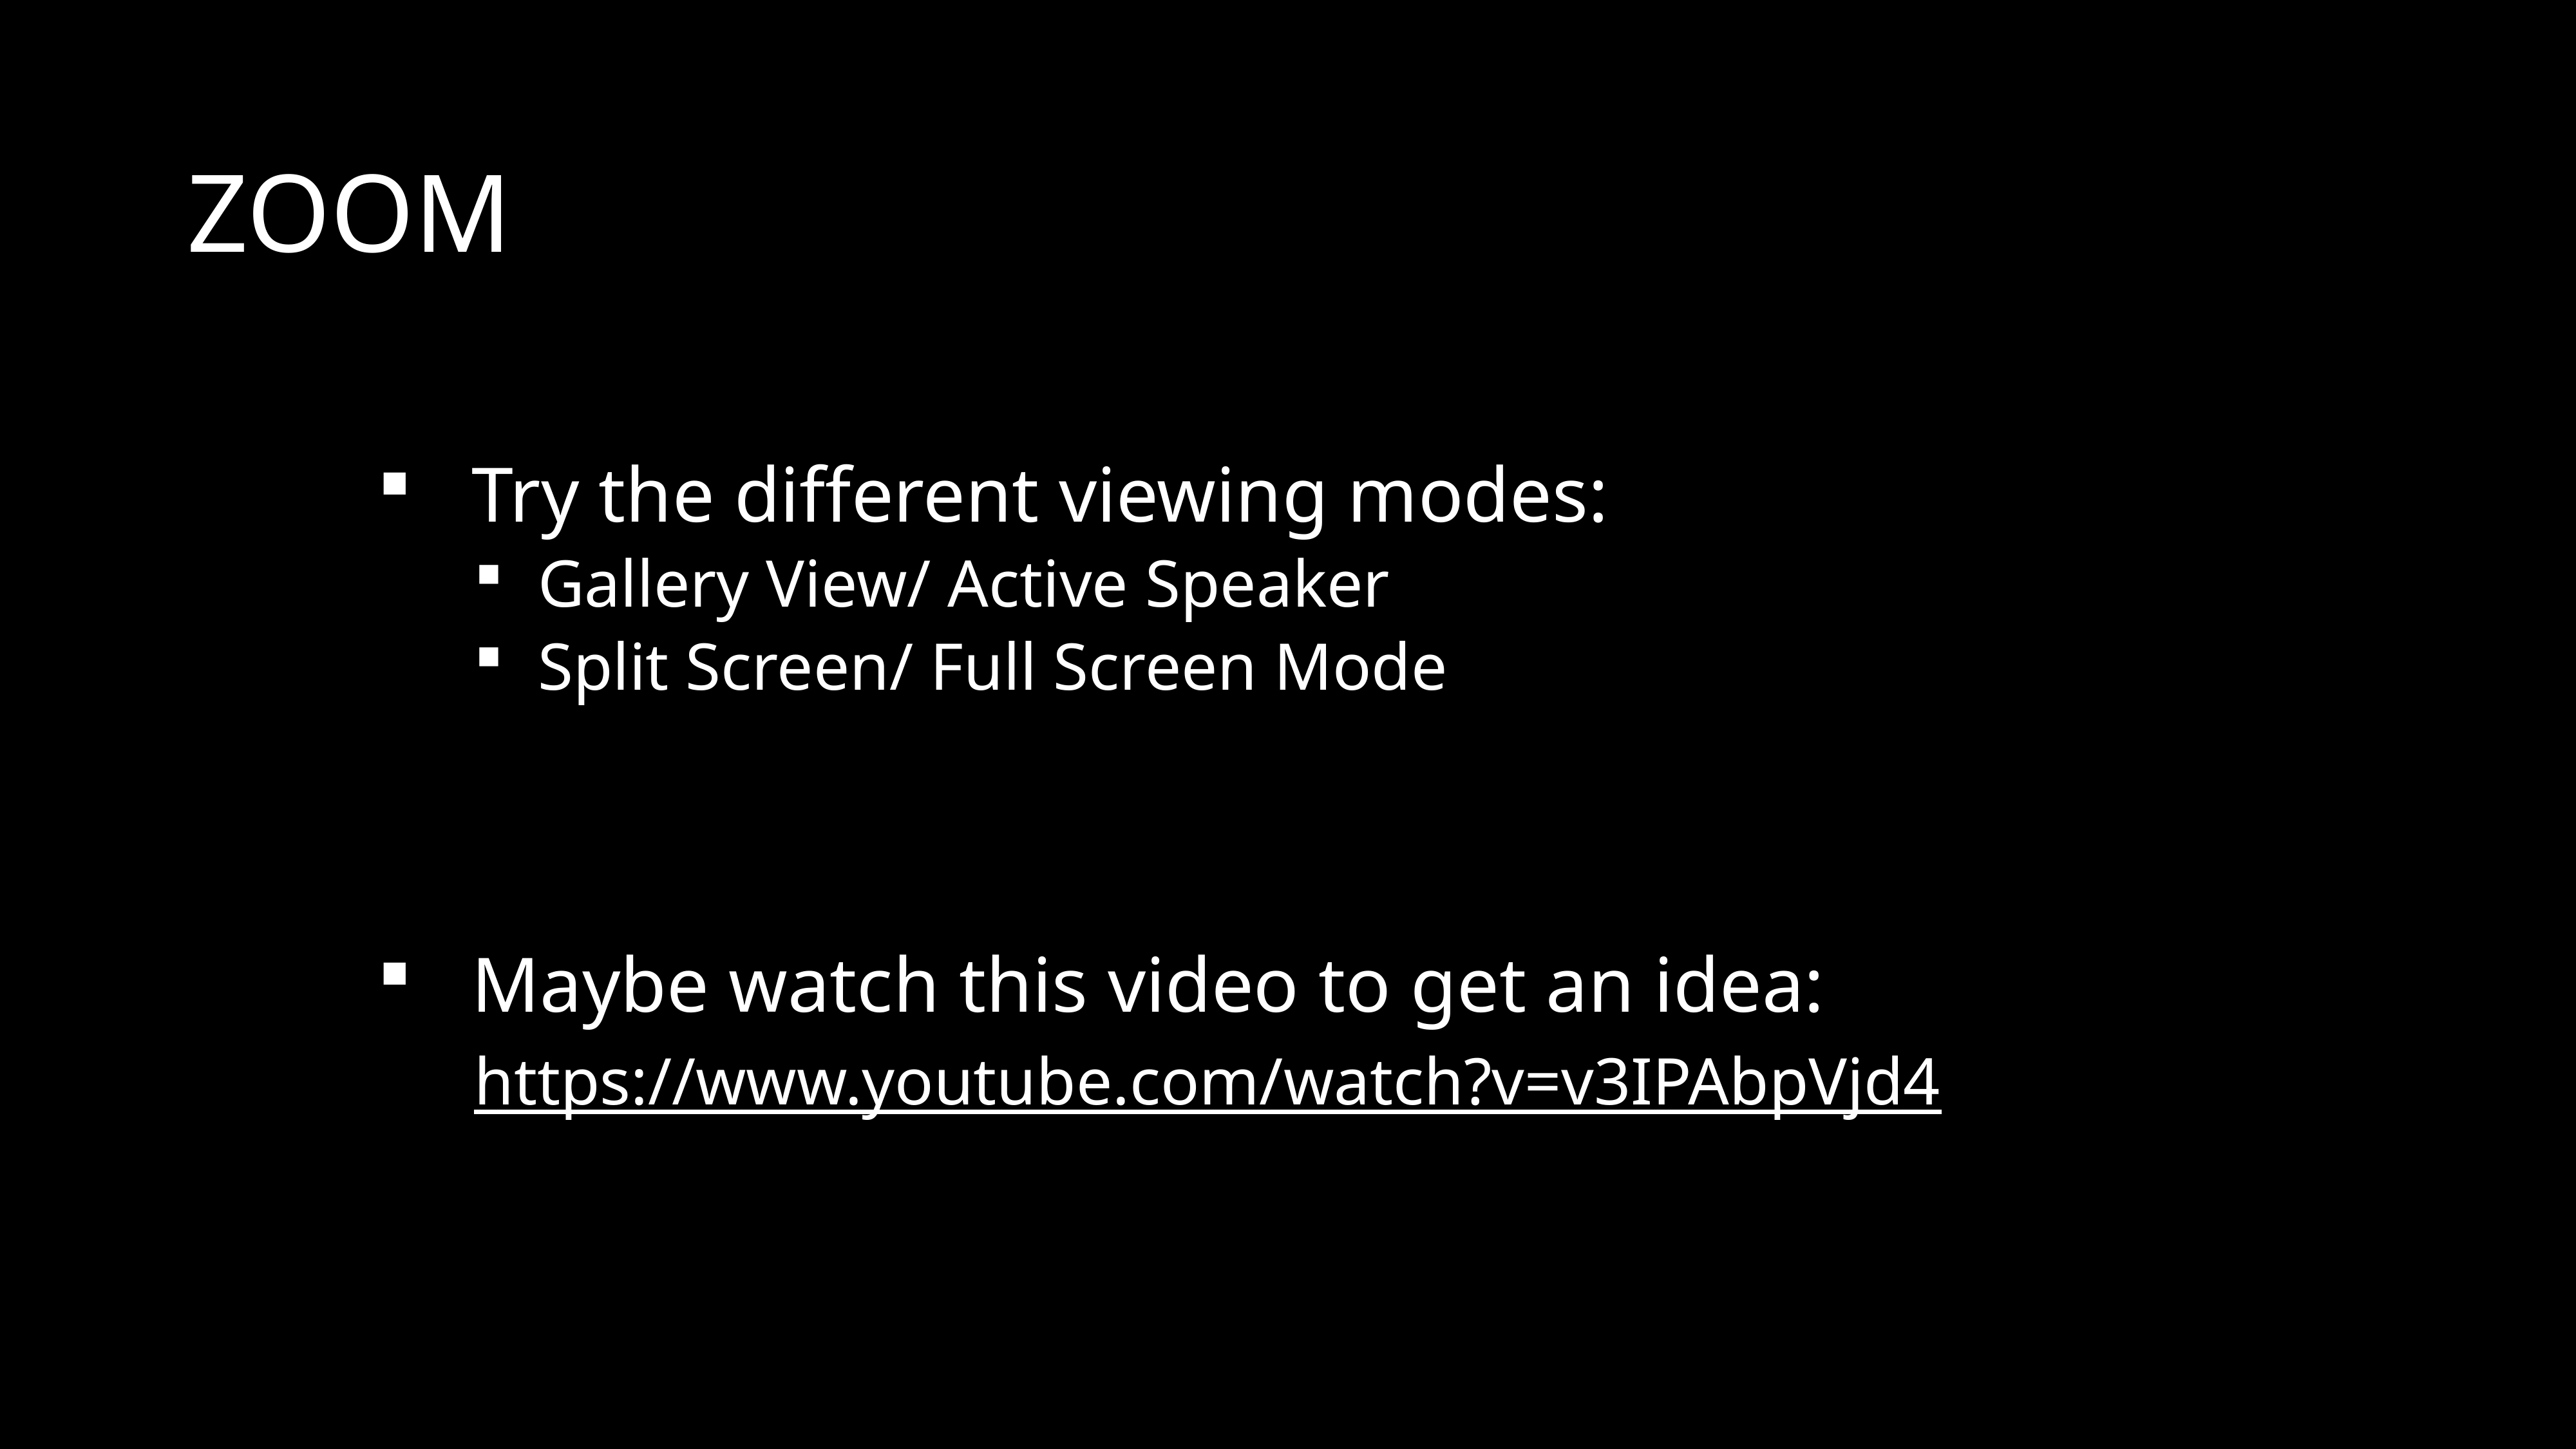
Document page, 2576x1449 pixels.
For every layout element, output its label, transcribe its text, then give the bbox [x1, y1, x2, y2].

title Zoom [177, 77, 2399, 357]
list Try the different viewing modes: Gallery View/ Active Speaker Split Screen/ Full Screen Mode Maybe watch this video to get an idea: https://www.youtube.com/watch?v=v3IPAbpVjd4 [368, 452, 2208, 1247]
